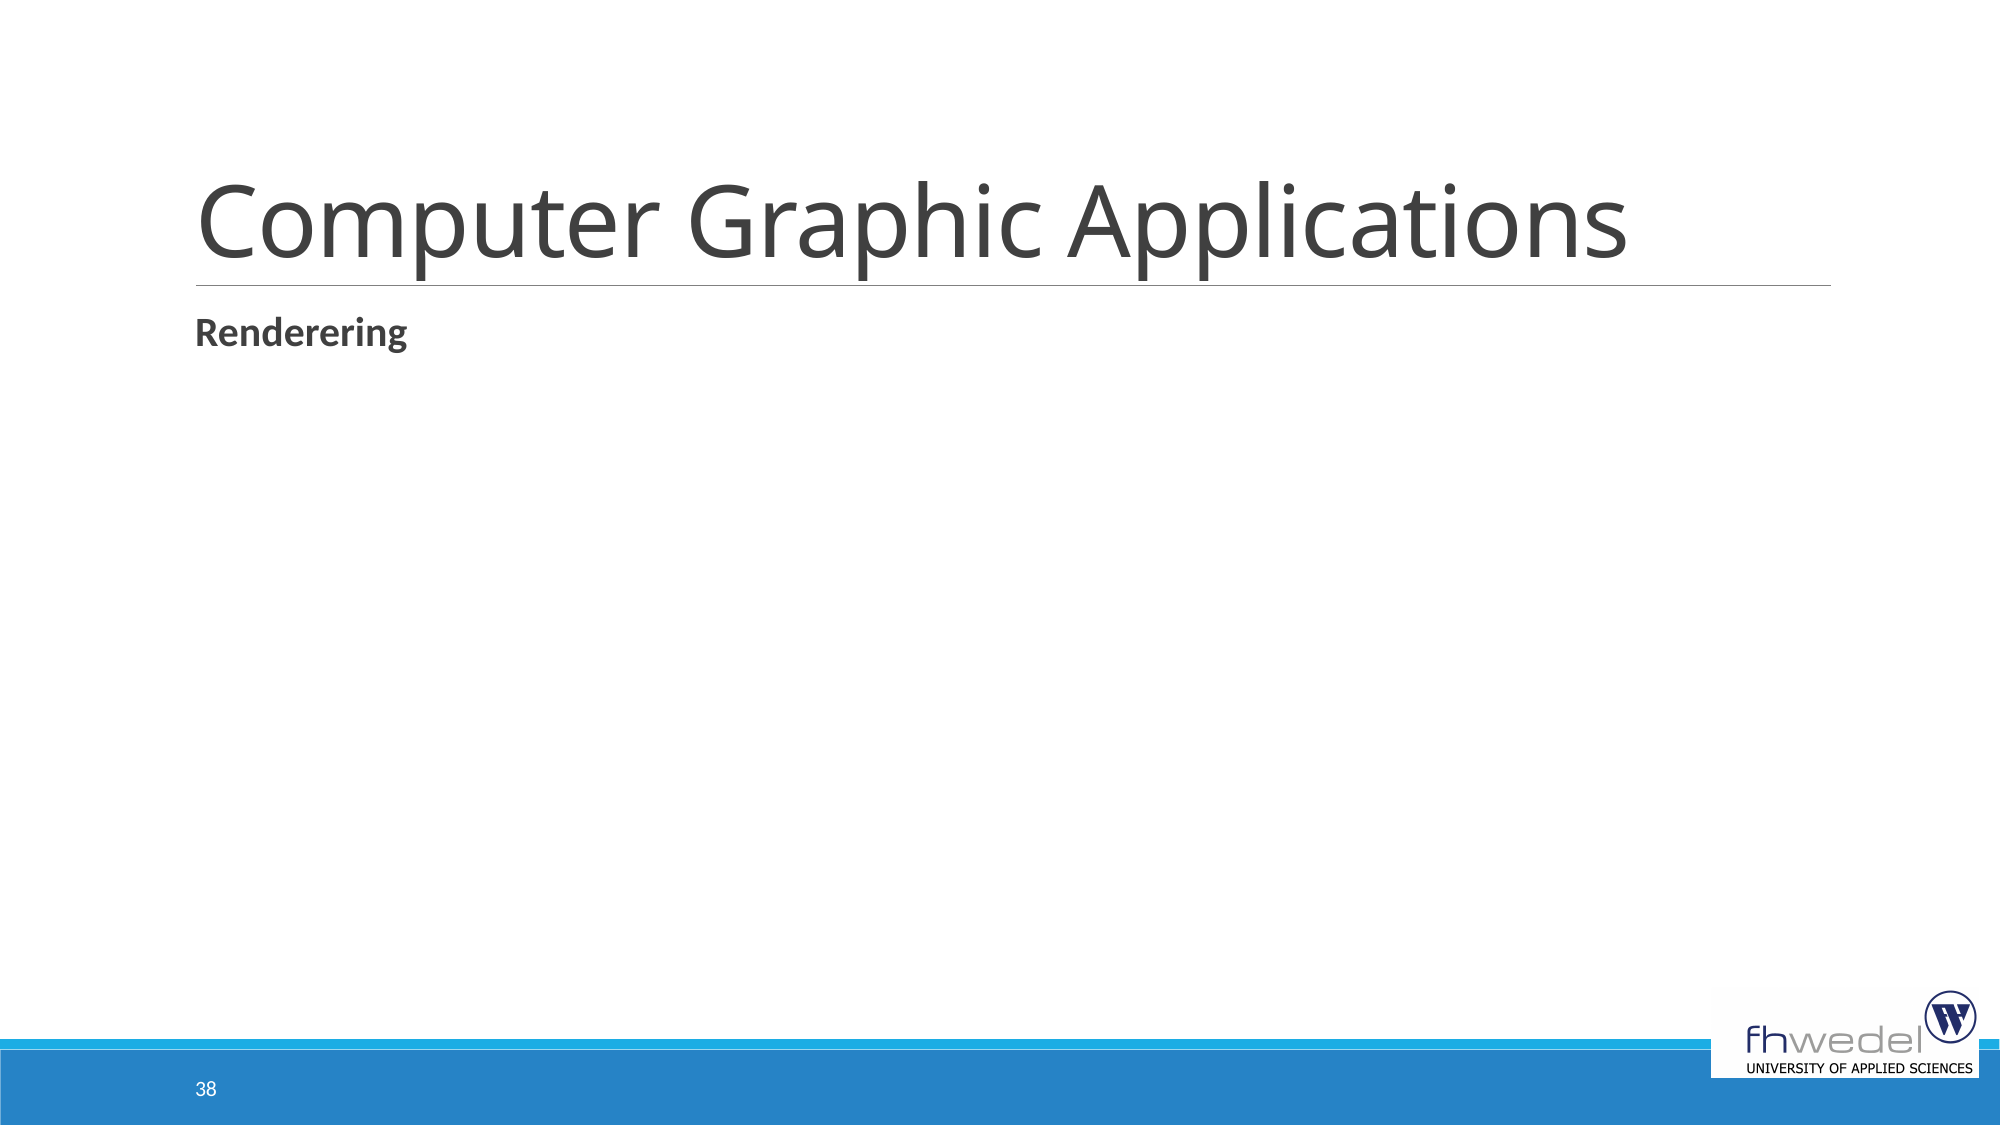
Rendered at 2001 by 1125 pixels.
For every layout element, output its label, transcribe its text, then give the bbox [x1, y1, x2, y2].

list Renderering [180, 302, 1830, 963]
picture [1711, 987, 1979, 1078]
title Computer Graphic Applications [180, 47, 1830, 285]
slide_number 38 [180, 1057, 396, 1118]
